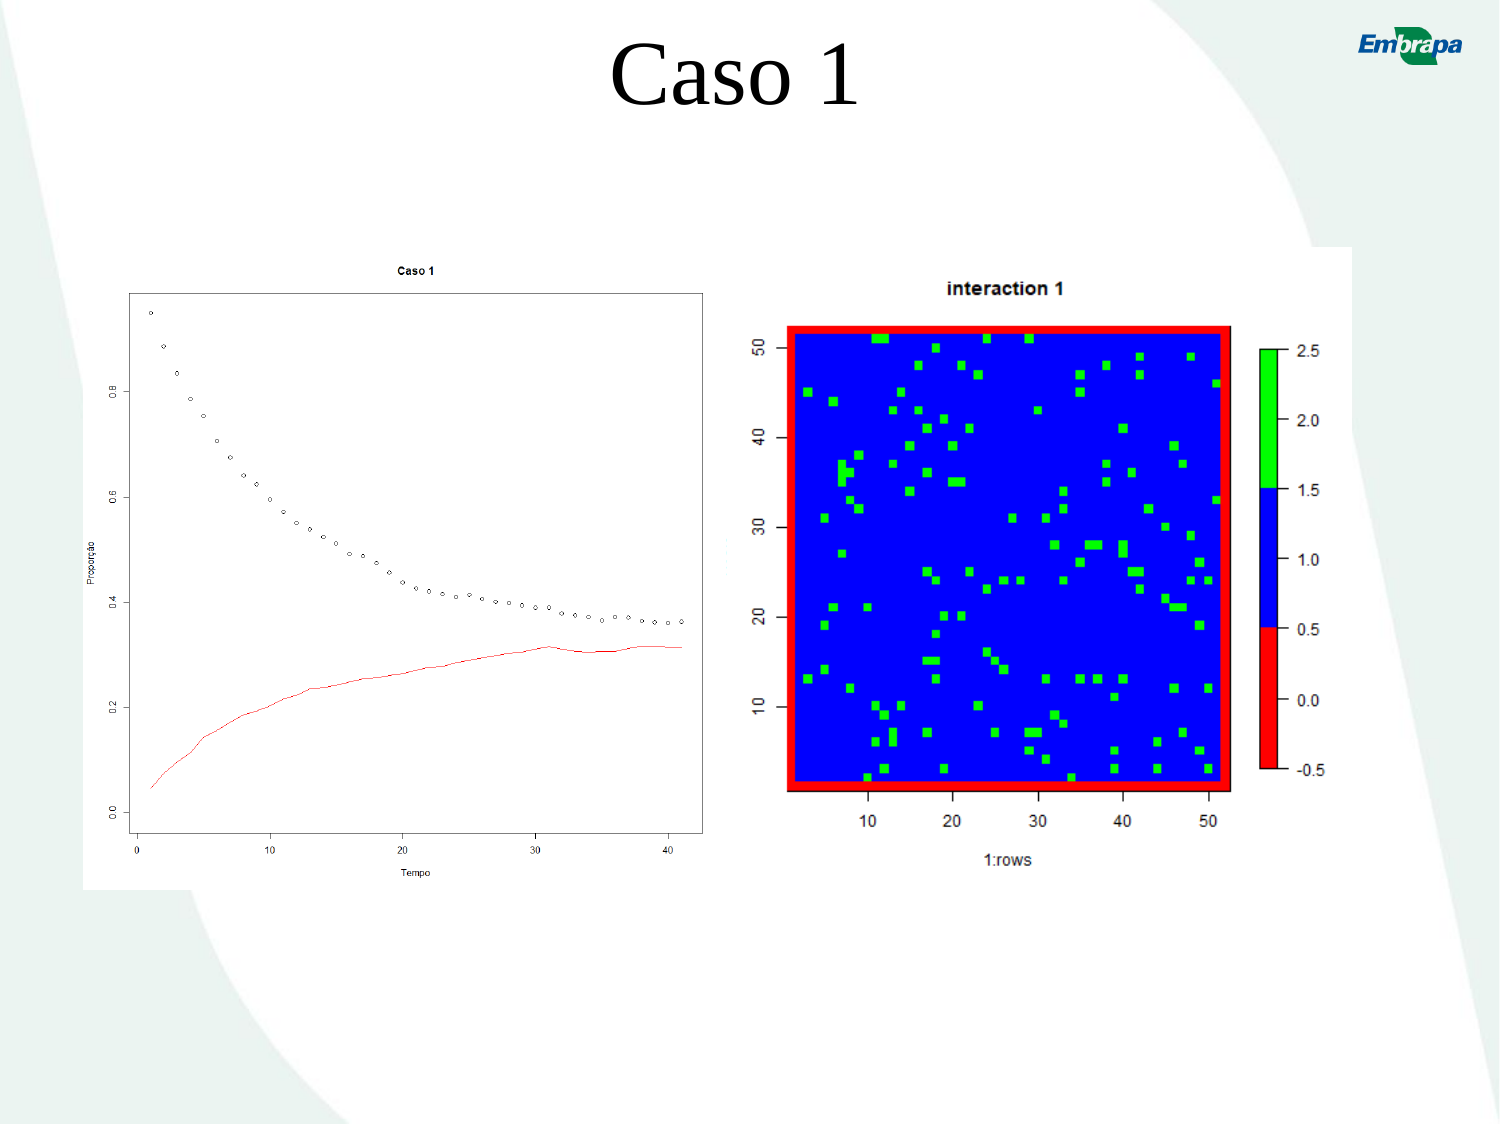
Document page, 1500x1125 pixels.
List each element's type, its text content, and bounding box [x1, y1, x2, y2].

picture [0, 0, 1500, 1124]
title Caso 1 [83, 10, 1413, 138]
